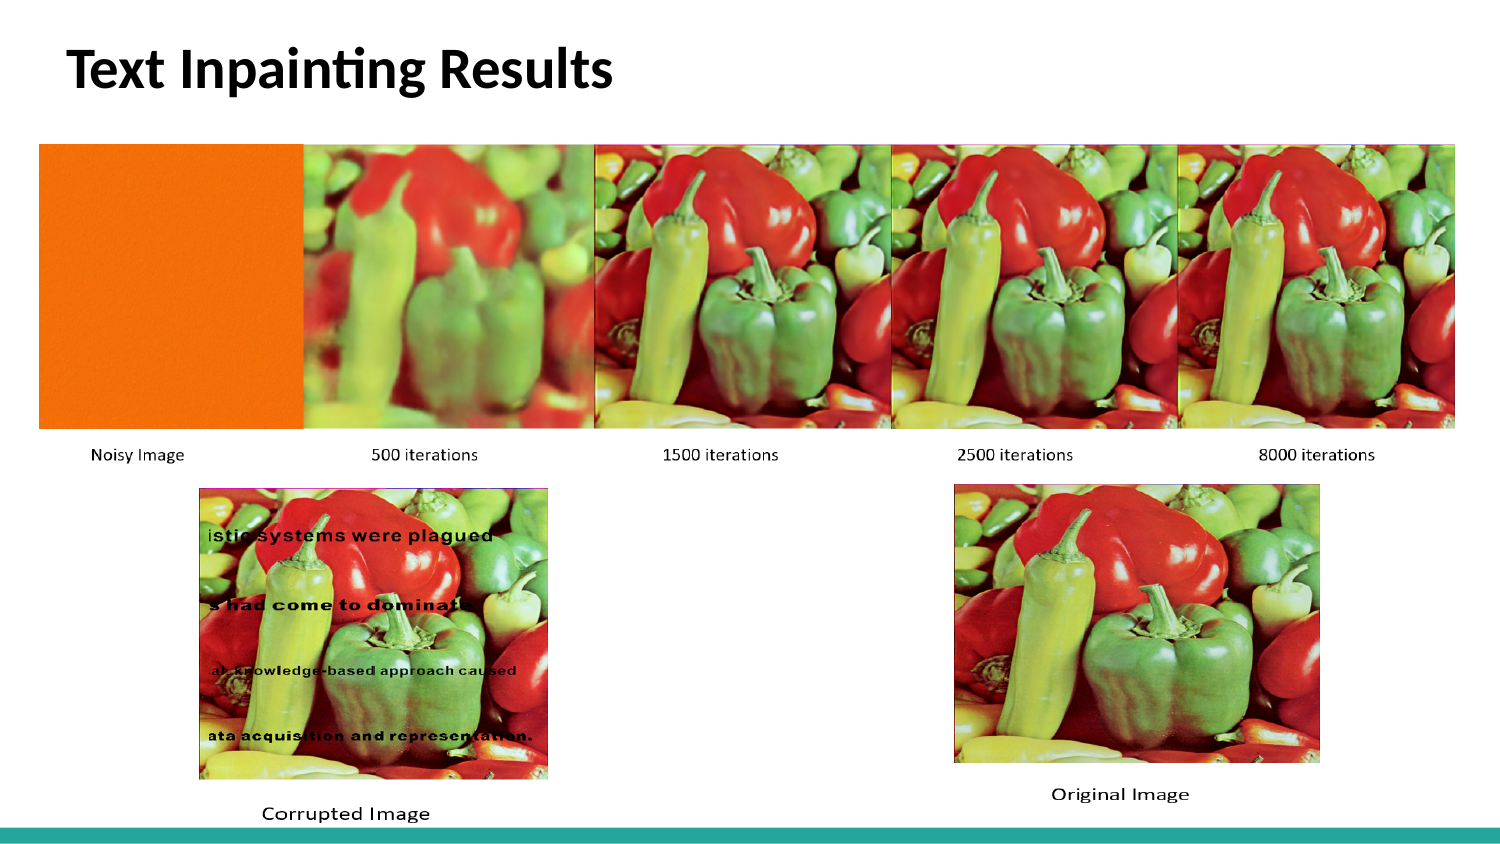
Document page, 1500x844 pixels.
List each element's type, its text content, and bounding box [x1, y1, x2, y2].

picture [24, 126, 1476, 827]
title Text Inpainting Results [51, 14, 1449, 116]
